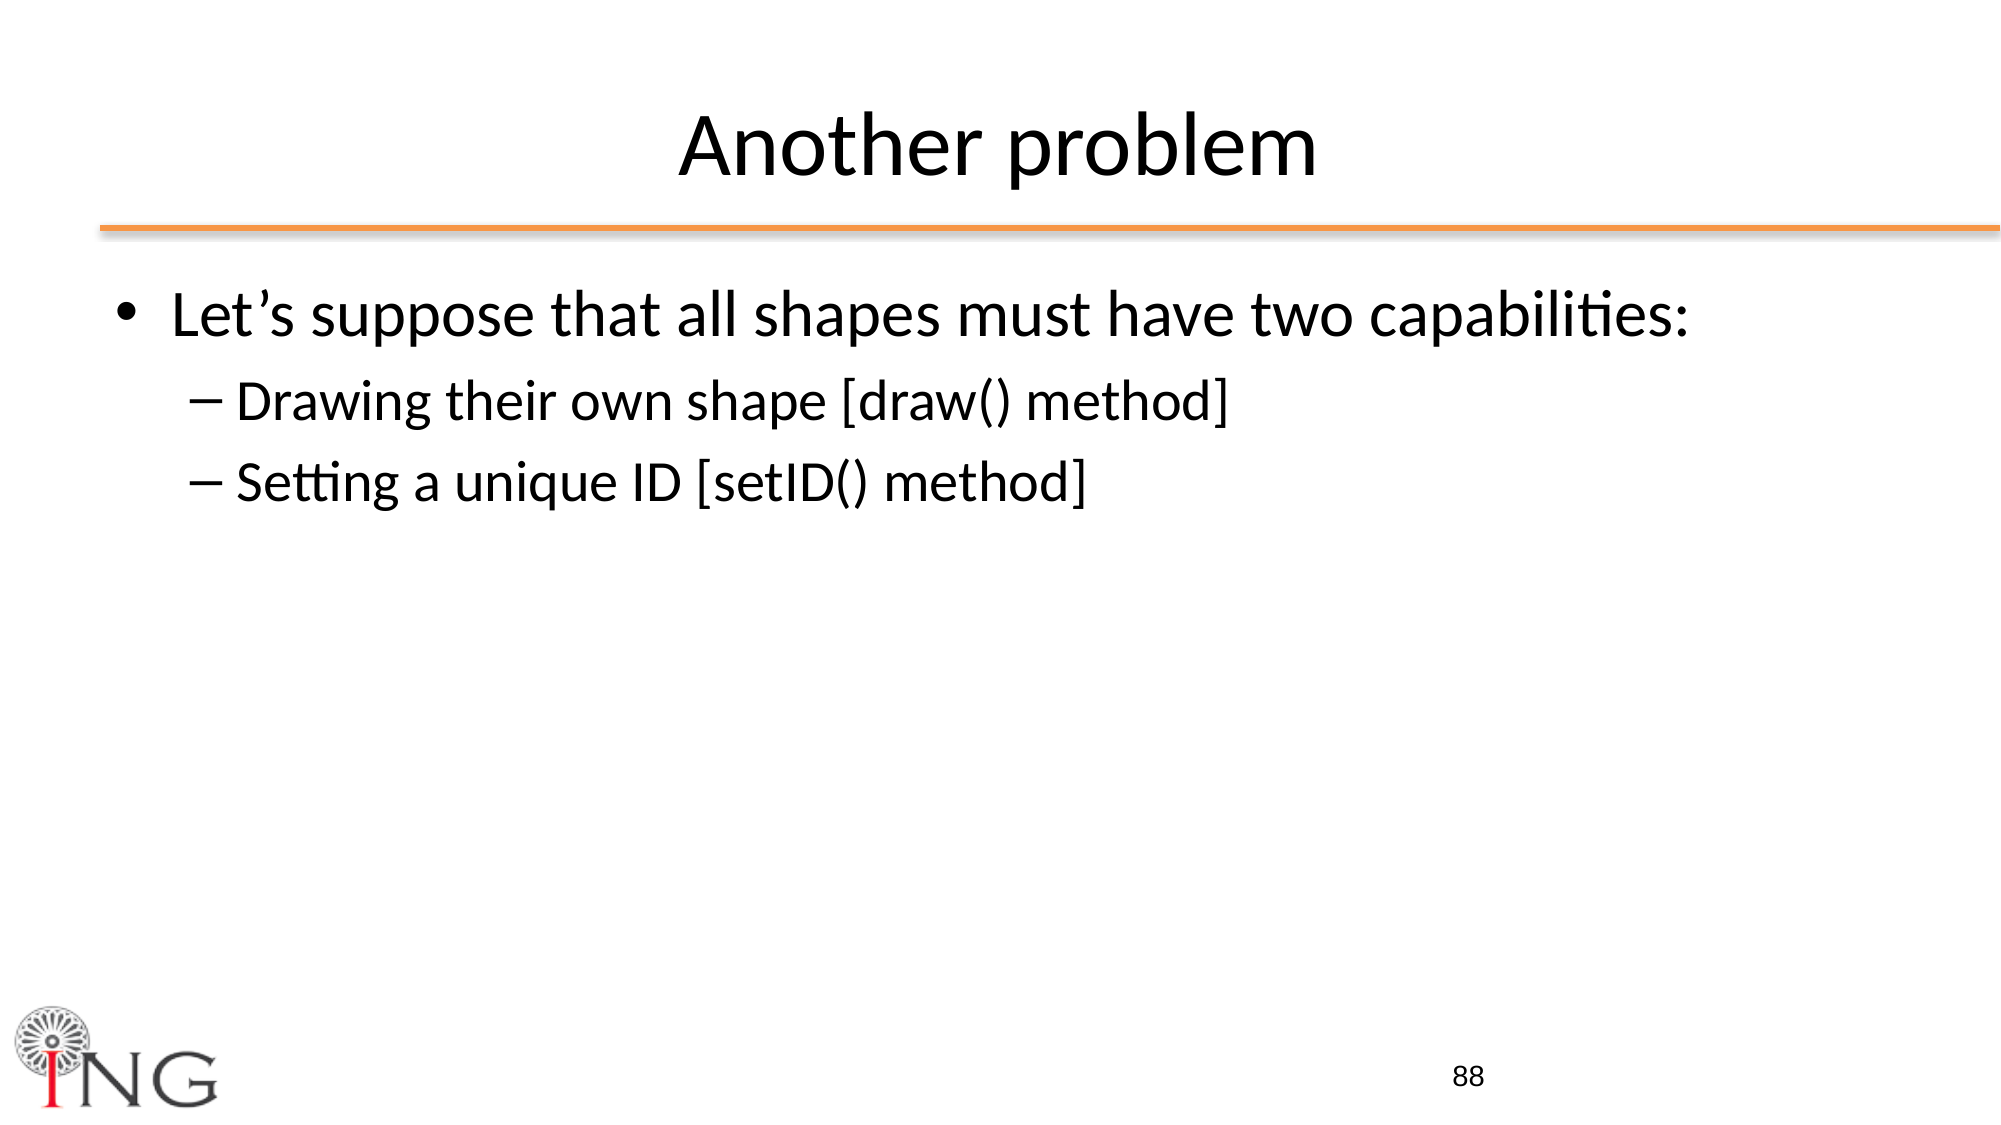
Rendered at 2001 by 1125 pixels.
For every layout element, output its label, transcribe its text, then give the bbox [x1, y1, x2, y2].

text_box 88 [1437, 1049, 1750, 1125]
picture [0, 987, 244, 1125]
list Let’s suppose that all shapes must have two capabilities: Drawing their own shape [draw() method] Setting a unique ID [setID() method] [99, 262, 1900, 1005]
title Another problem [99, 45, 1900, 233]
